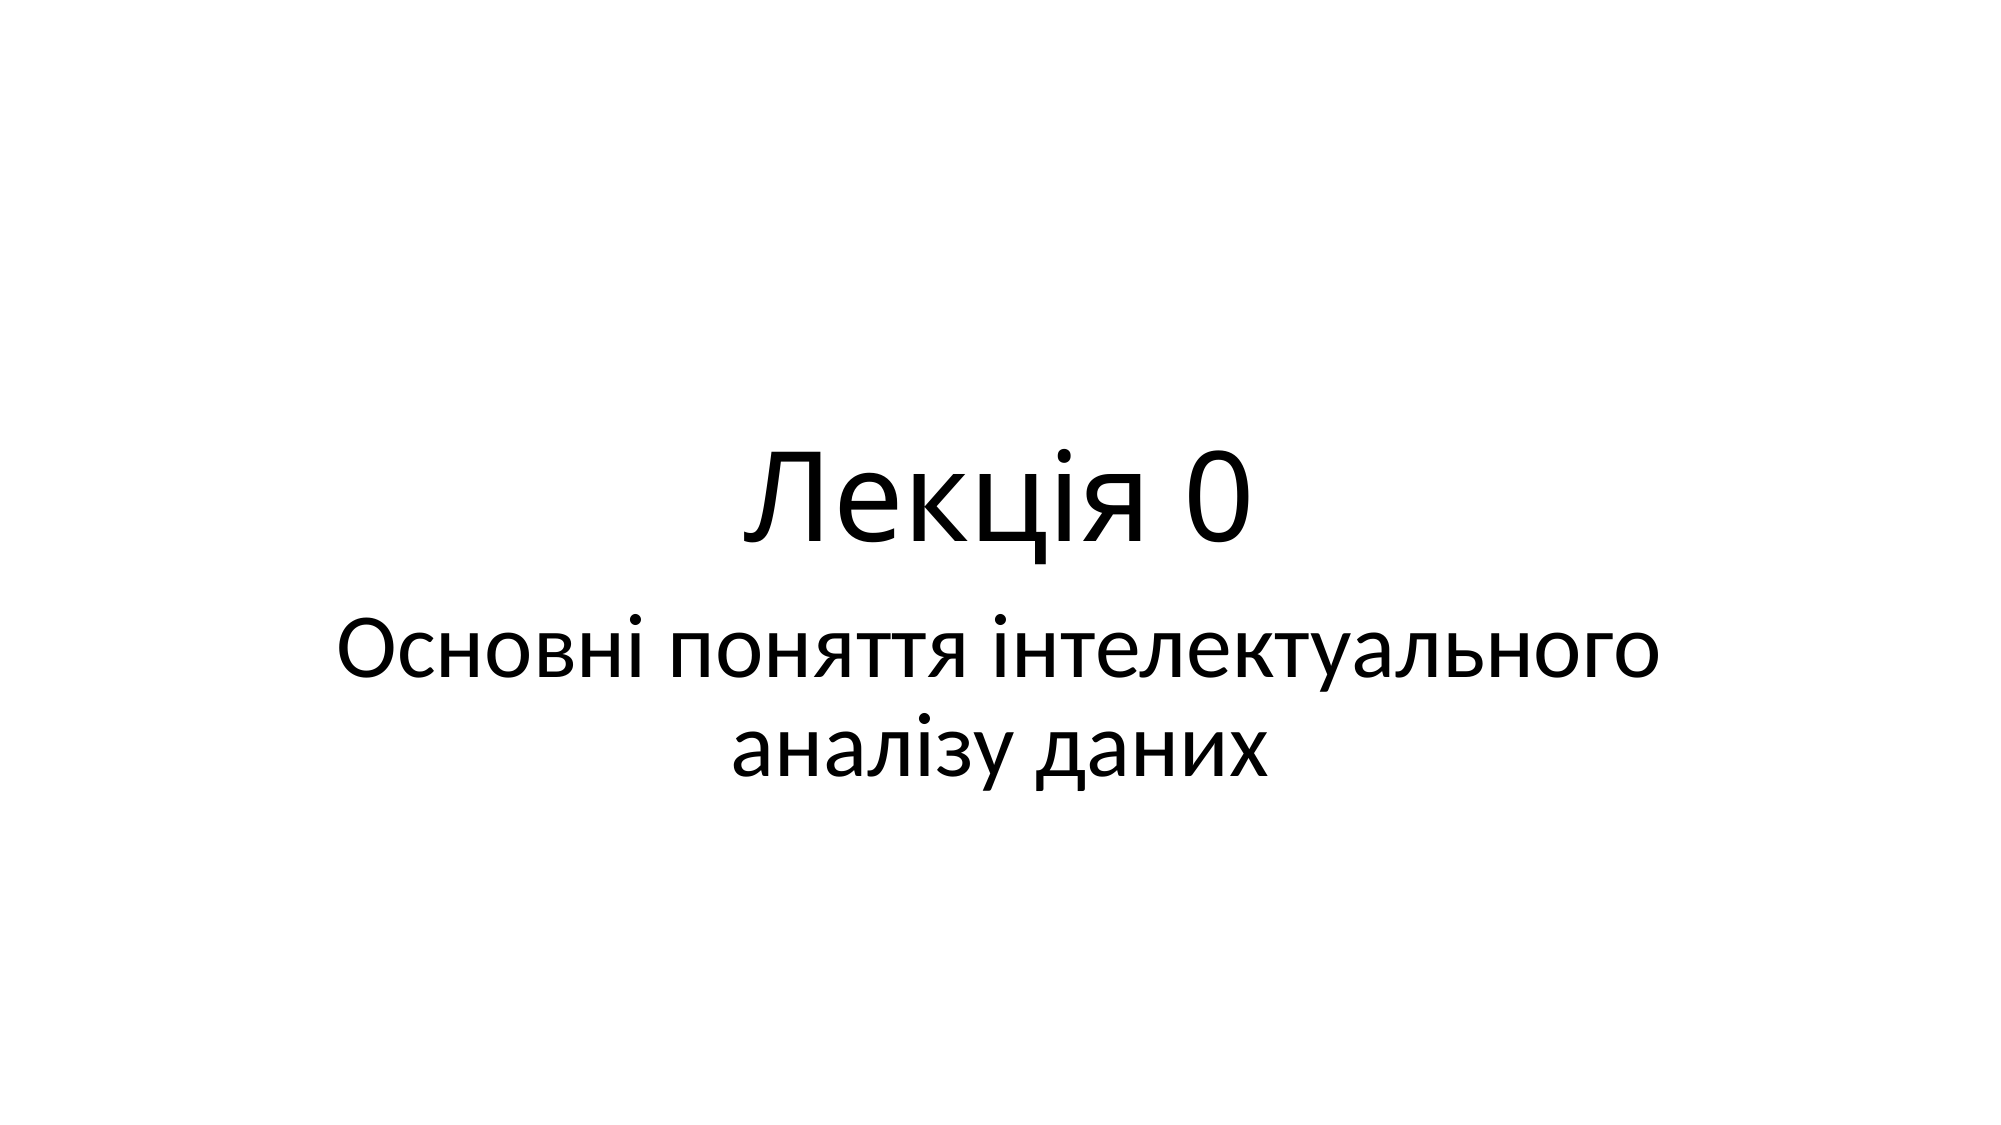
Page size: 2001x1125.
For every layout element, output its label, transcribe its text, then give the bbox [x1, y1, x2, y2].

subtitle Основні поняття інтелектуального аналізу даних [249, 590, 1750, 863]
title Лекція 0 [249, 184, 1750, 576]
